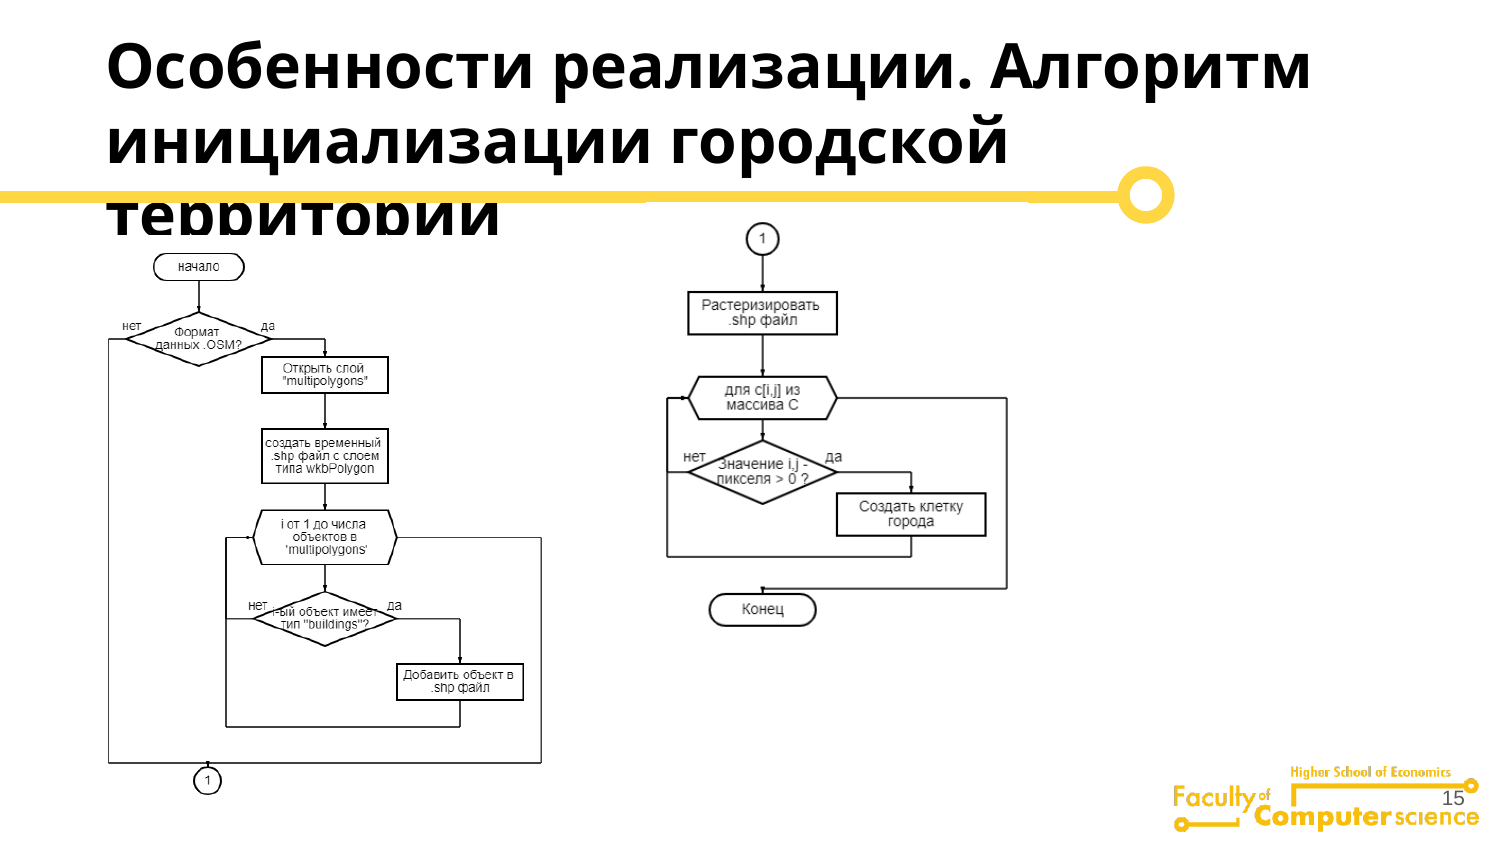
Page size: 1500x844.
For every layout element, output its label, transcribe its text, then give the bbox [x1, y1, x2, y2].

picture [646, 202, 1028, 648]
picture [90, 235, 559, 812]
picture [1159, 749, 1491, 844]
text_box [1123, 172, 1169, 218]
text_box Особенности реализации. Алгоритм инициализации городской территории [90, 18, 1390, 79]
